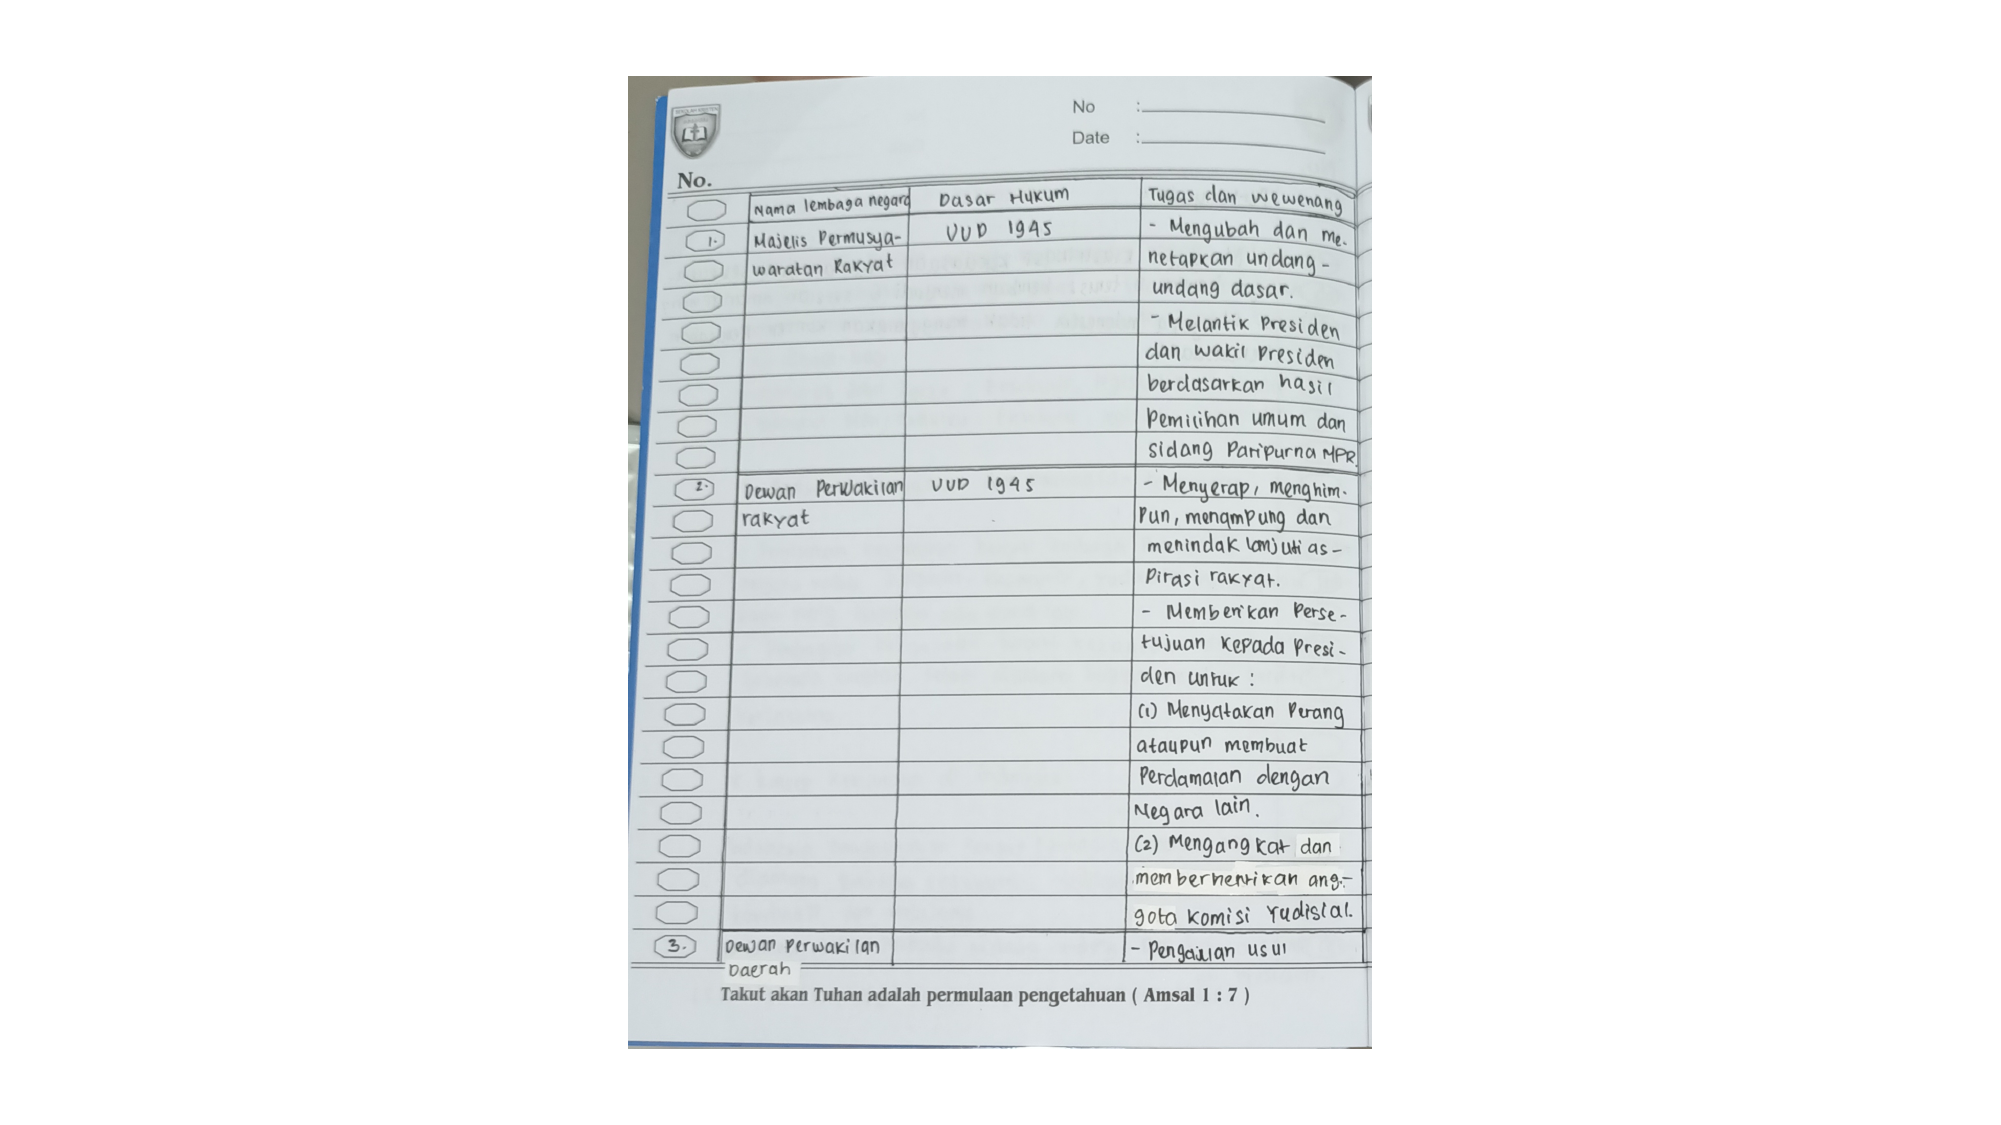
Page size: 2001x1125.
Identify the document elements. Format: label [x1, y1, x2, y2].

picture [628, 76, 1372, 1049]
